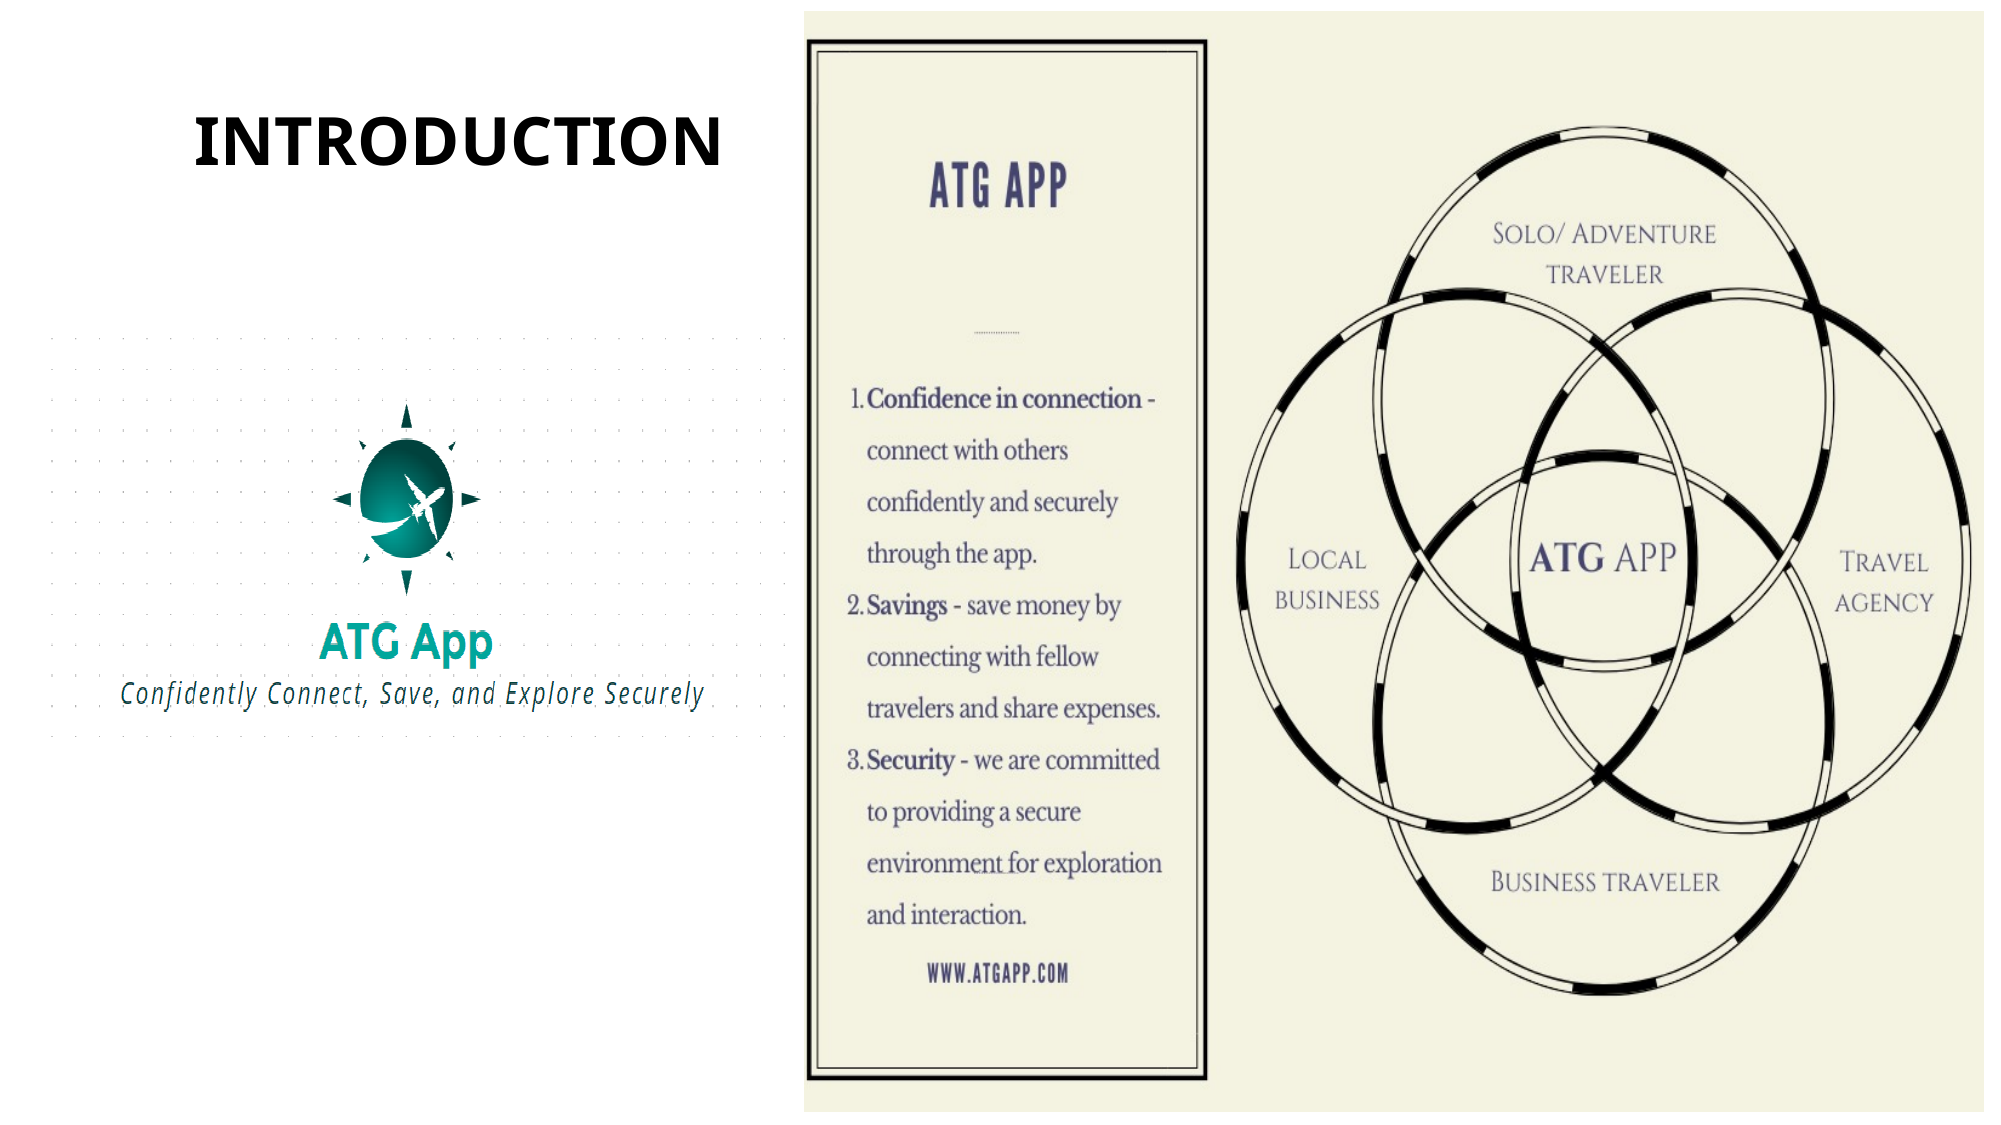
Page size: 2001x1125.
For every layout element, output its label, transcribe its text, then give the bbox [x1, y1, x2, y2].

title INTRODUCTION [137, 75, 783, 188]
picture [42, 337, 794, 748]
picture [803, 10, 1985, 1112]
